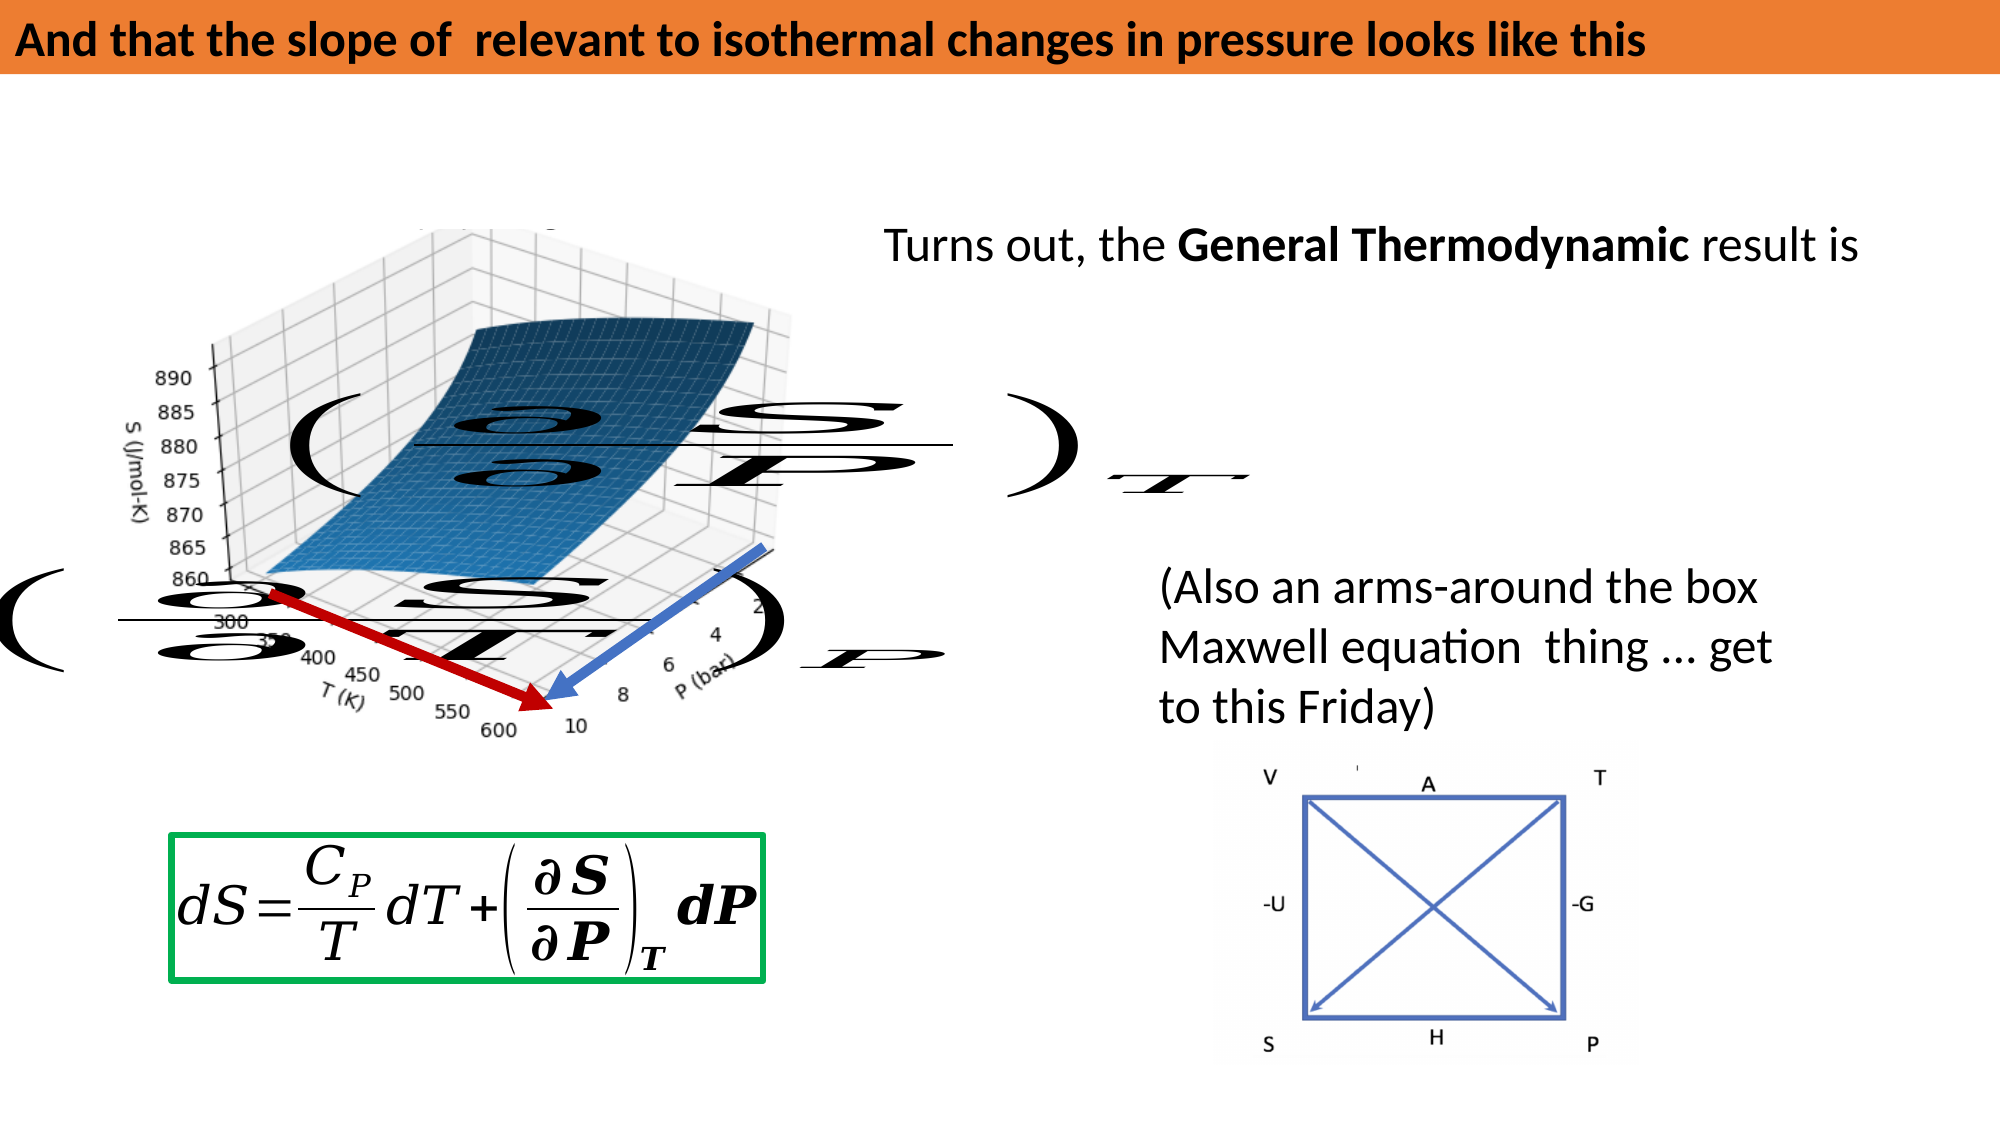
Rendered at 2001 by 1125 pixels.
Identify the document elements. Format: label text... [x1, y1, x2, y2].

picture [1213, 740, 1639, 1065]
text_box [0, 229, 972, 978]
text_box (Also an arms-around the box Maxwell equation thing ... get to this Friday) [1143, 546, 1812, 742]
